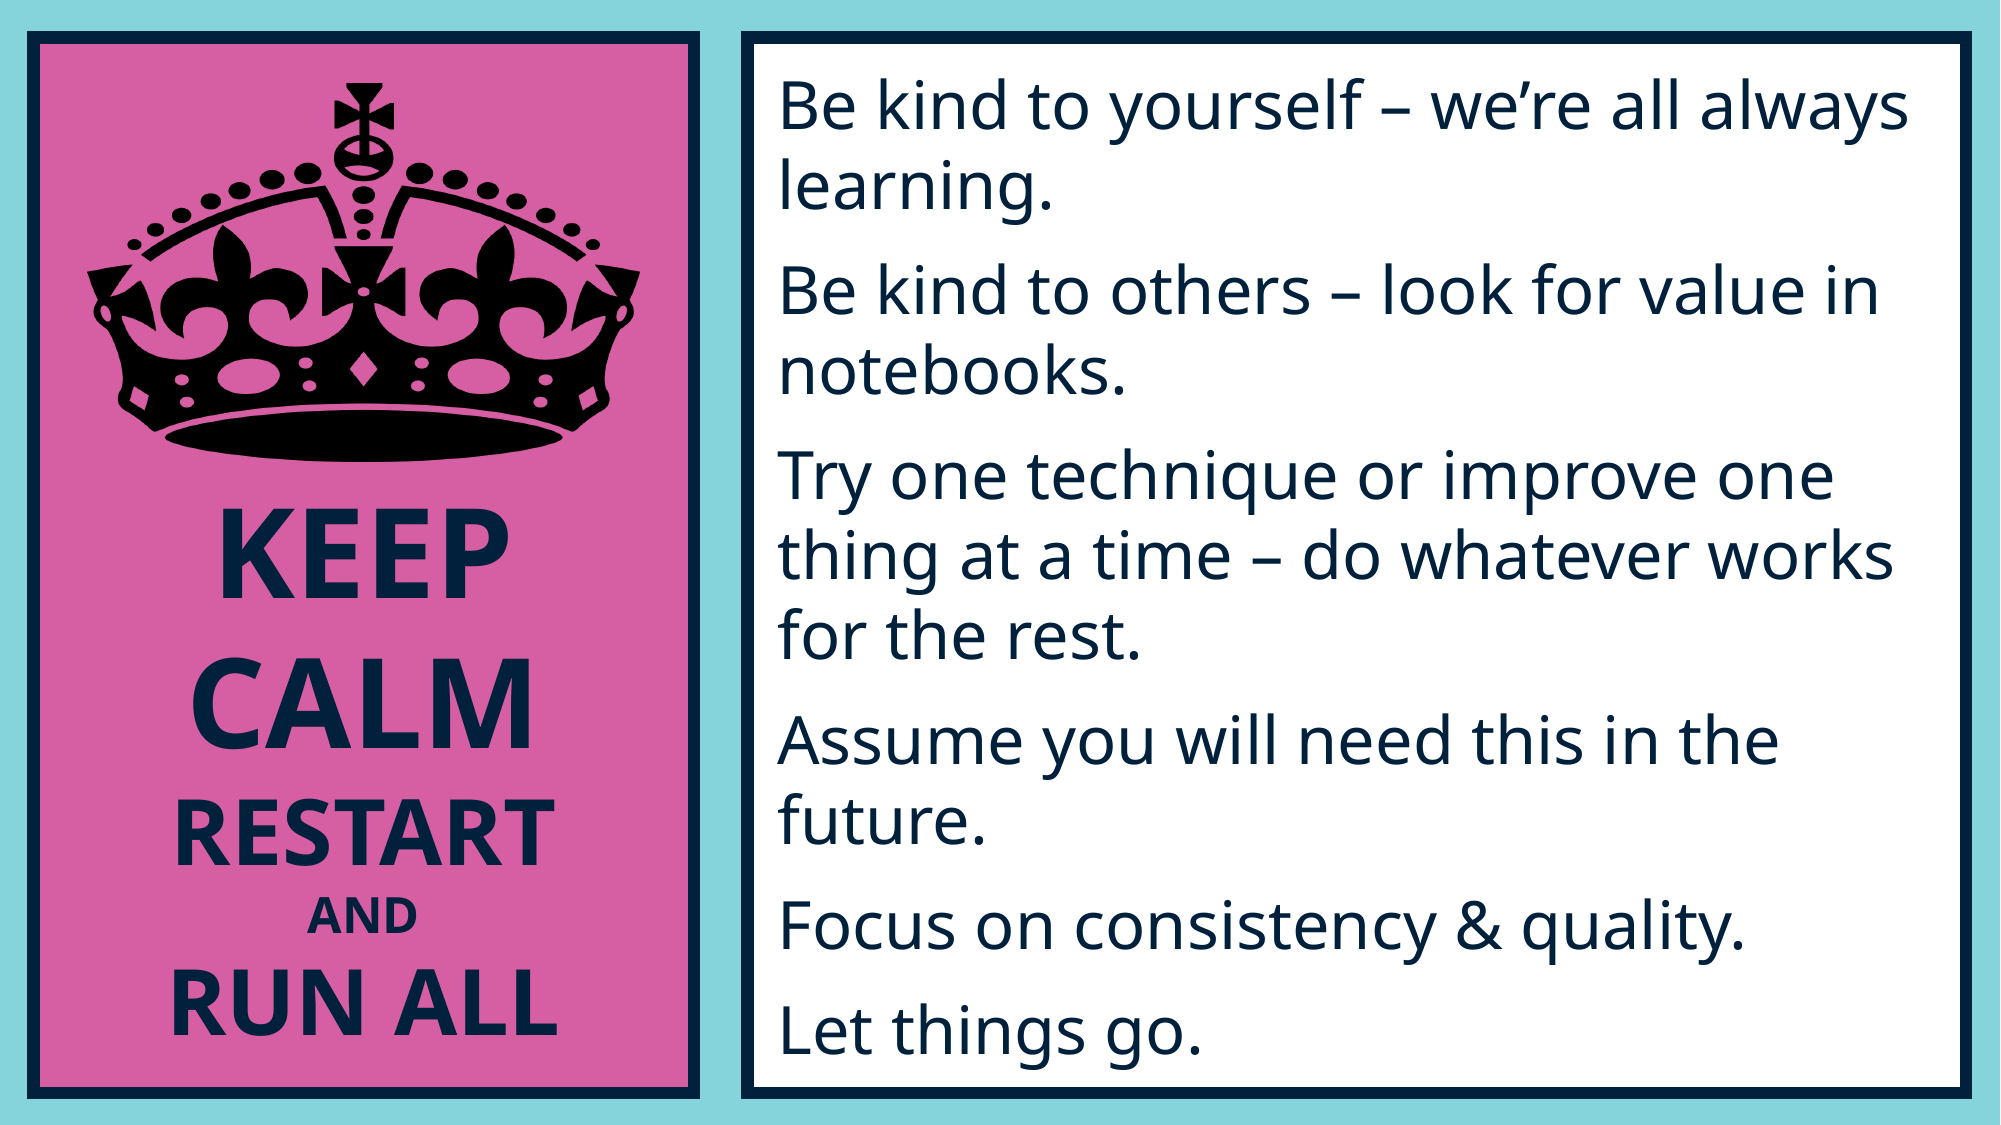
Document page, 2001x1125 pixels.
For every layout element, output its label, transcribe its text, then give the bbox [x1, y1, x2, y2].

text_box Be kind to yourself – we’re all always learning. Be kind to others – look for value in notebooks. Try one technique or improve one thing at a time – do whatever works for the rest. Assume you will need this in the future. Focus on consistency & quality. Let things go. [746, 37, 1967, 1094]
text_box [33, 37, 694, 1125]
